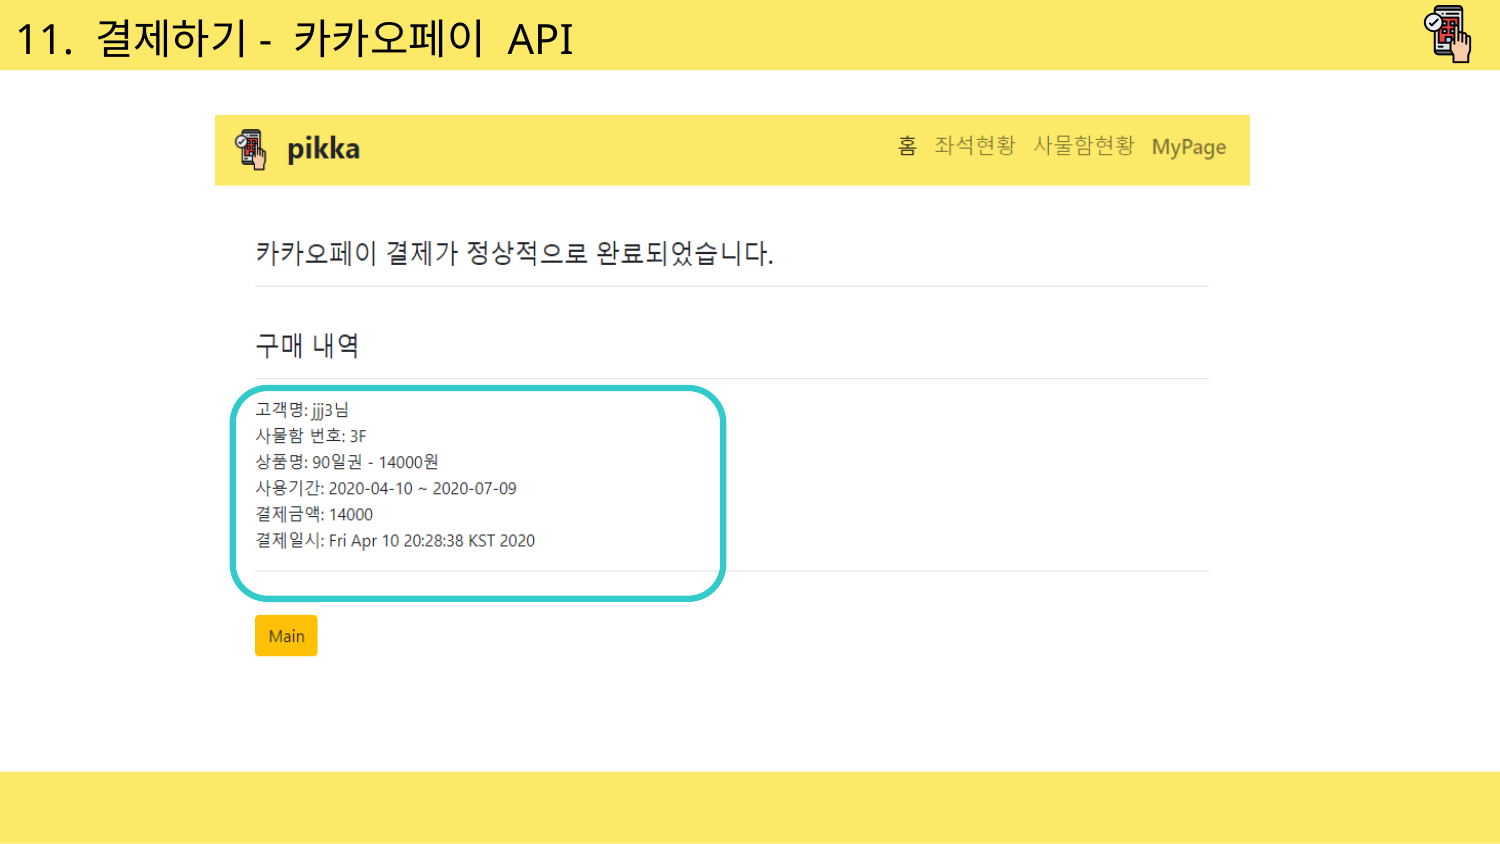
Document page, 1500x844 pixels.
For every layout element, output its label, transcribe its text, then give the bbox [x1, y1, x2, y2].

text_box [0, 771, 1500, 844]
picture [1415, 2, 1478, 66]
text_box 11. 결제하기- 카카오페이 API [0, 0, 711, 81]
text_box [711, 0, 1500, 71]
picture [214, 115, 1250, 678]
